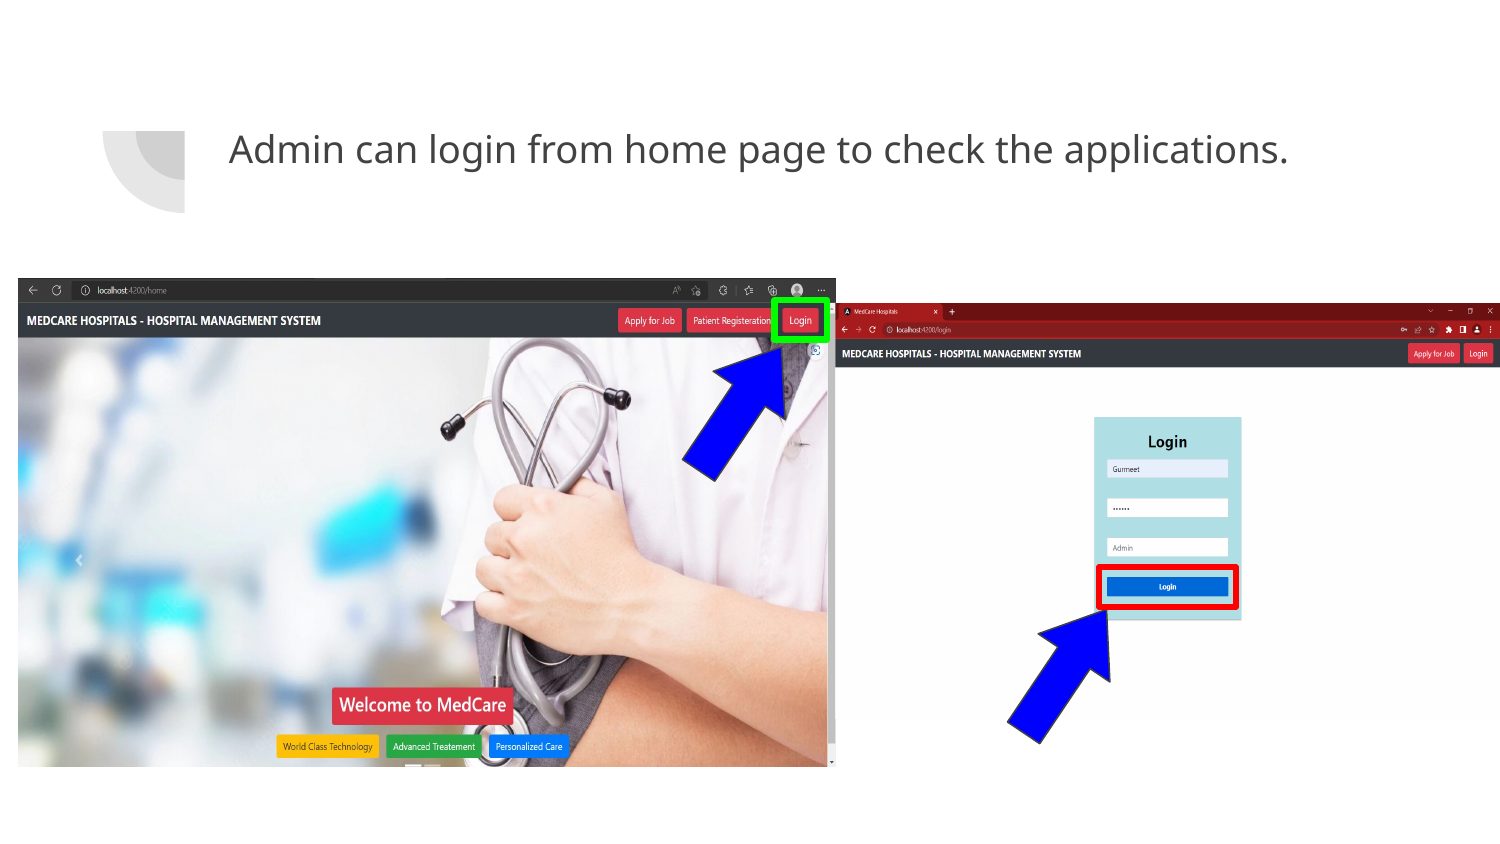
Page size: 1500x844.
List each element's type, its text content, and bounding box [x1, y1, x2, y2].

picture [17, 278, 1500, 767]
title Admin can login from home page to check the applications. [213, 110, 1340, 228]
text_box [1014, 727, 1051, 744]
